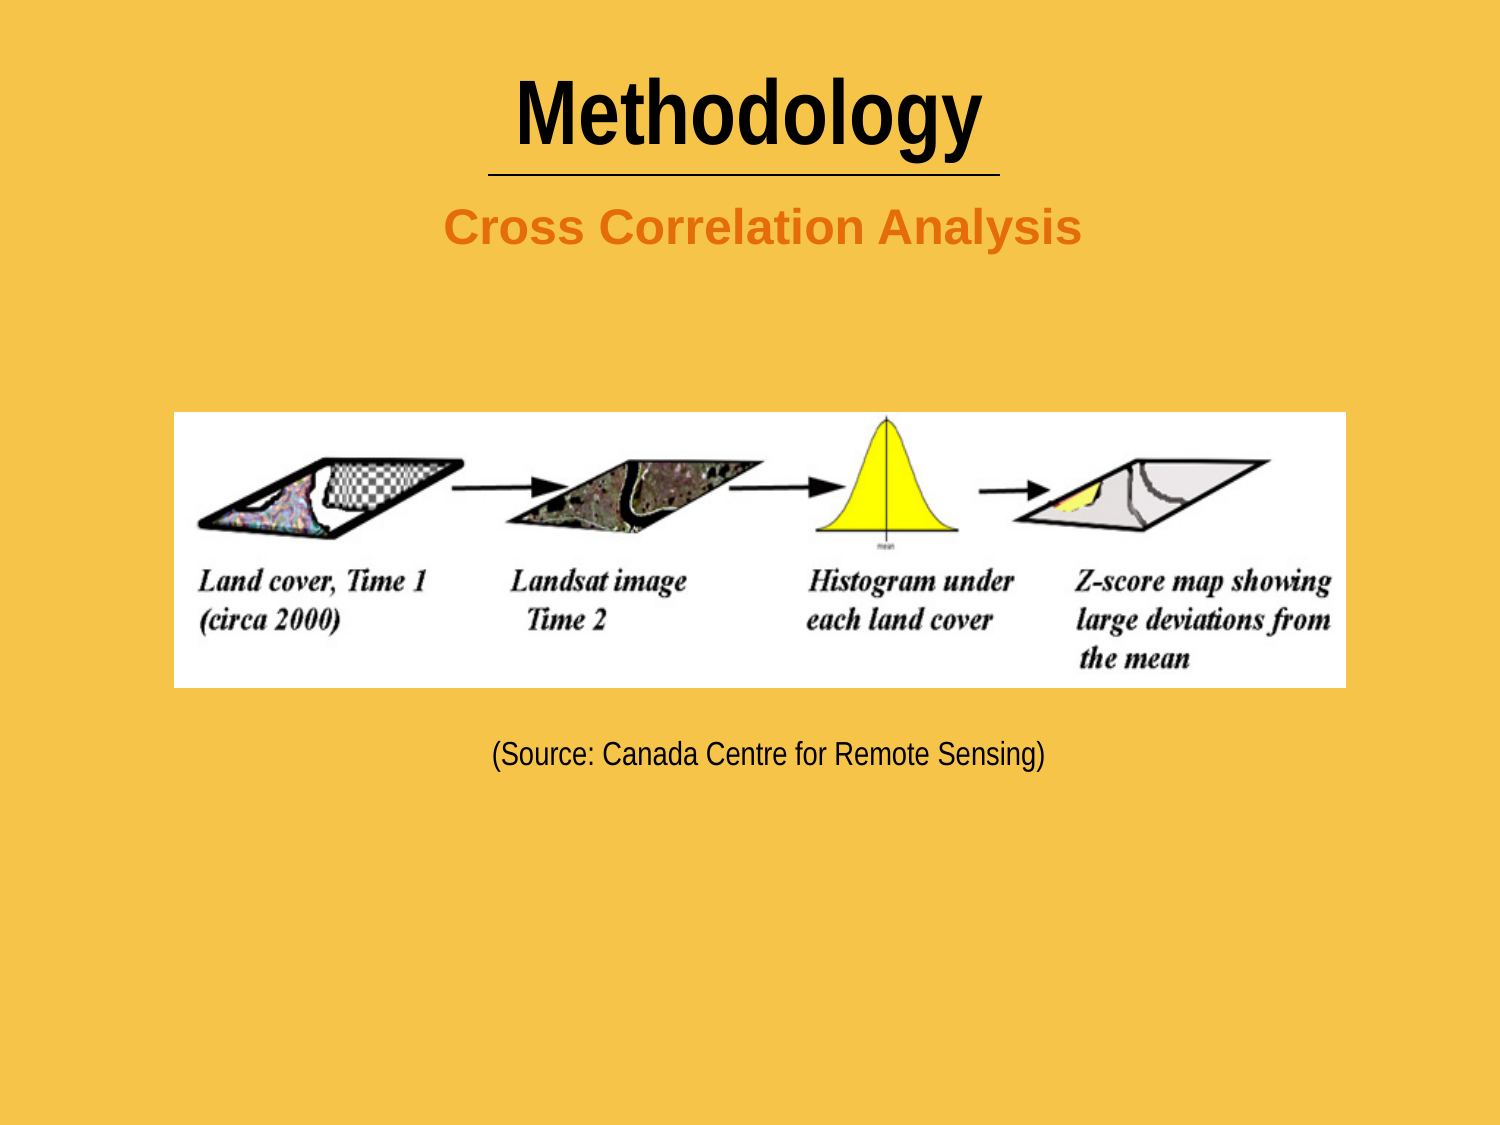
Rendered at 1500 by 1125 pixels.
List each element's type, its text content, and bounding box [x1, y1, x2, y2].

picture [174, 412, 1346, 688]
text_box Methodology [74, 45, 1425, 233]
text_box Cross Correlation Analysis [428, 187, 1099, 263]
text_box (Source: Canada Centre for Remote Sensing) [477, 724, 1062, 780]
